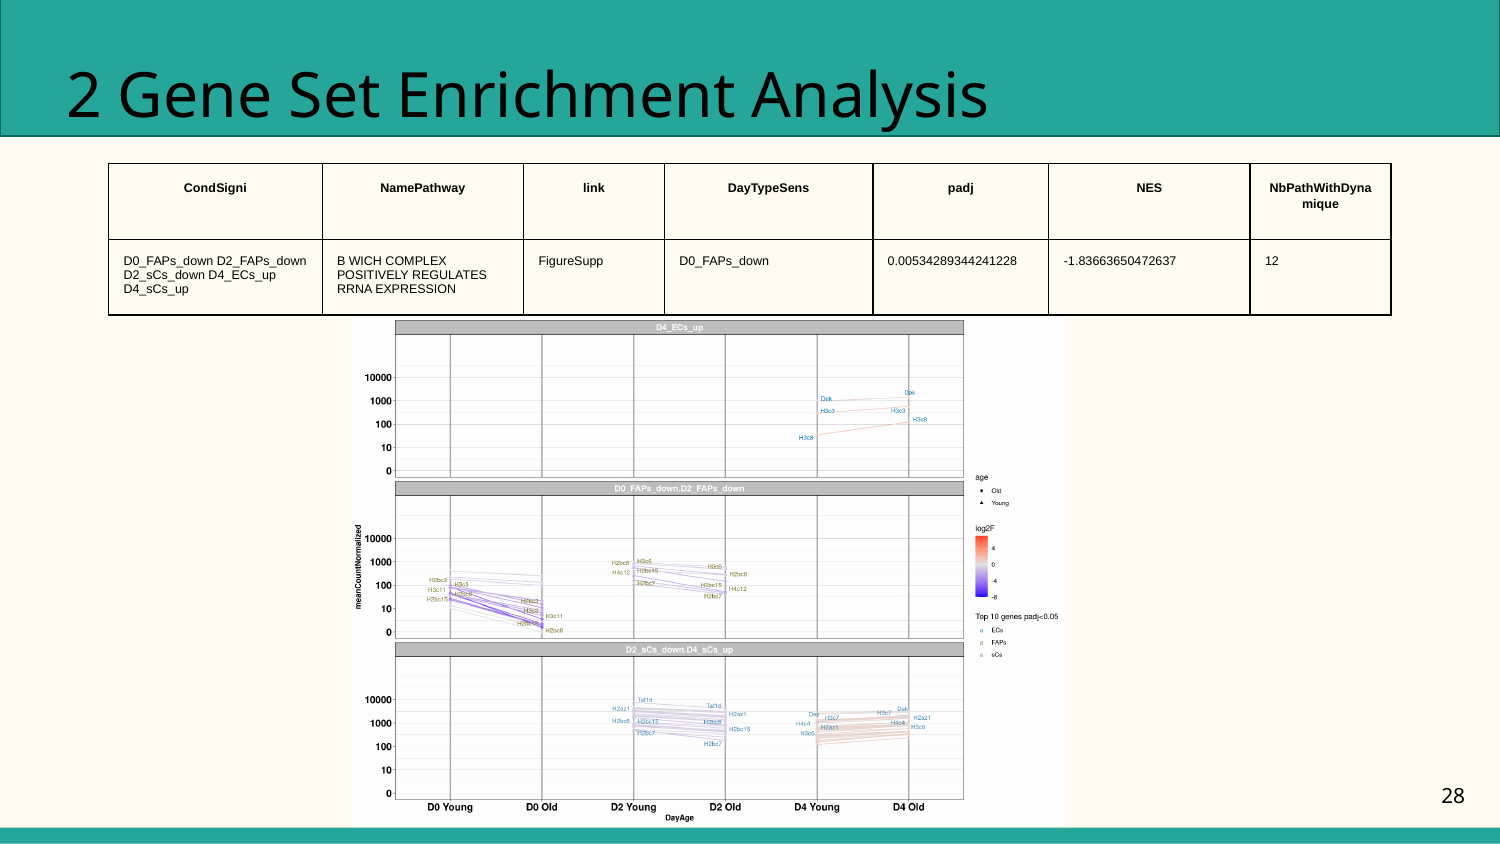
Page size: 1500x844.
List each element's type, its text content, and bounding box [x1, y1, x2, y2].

table_cell 12 [1251, 240, 1390, 314]
table_header DayTypeSens [665, 164, 872, 239]
table_cell -1.83663650472637 [1049, 240, 1249, 314]
table_header NES [1049, 164, 1249, 239]
picture [351, 315, 1066, 827]
title 2 Gene Set Enrichment Analysis [51, 40, 1449, 141]
table_header padj [874, 164, 1048, 239]
table_cell D0_FAPs_down [665, 240, 872, 314]
table_cell FigureSupp [524, 240, 664, 314]
table_header NamePathway [323, 164, 523, 239]
table_cell B WICH COMPLEX POSITIVELY REGULATES RRNA EXPRESSION [323, 240, 523, 314]
table_header link [524, 164, 664, 239]
table_header CondSigni [109, 164, 322, 239]
table_cell 0.00534289344241228 [874, 240, 1048, 314]
table_cell D0_FAPs_down D2_FAPs_down D2_sCs_down D4_ECs_up D4_sCs_up [109, 240, 322, 314]
slide_number ‹#› [1389, 764, 1480, 830]
table_header NbPathWithDynamique [1251, 164, 1390, 239]
text_box [0, 0, 1500, 136]
